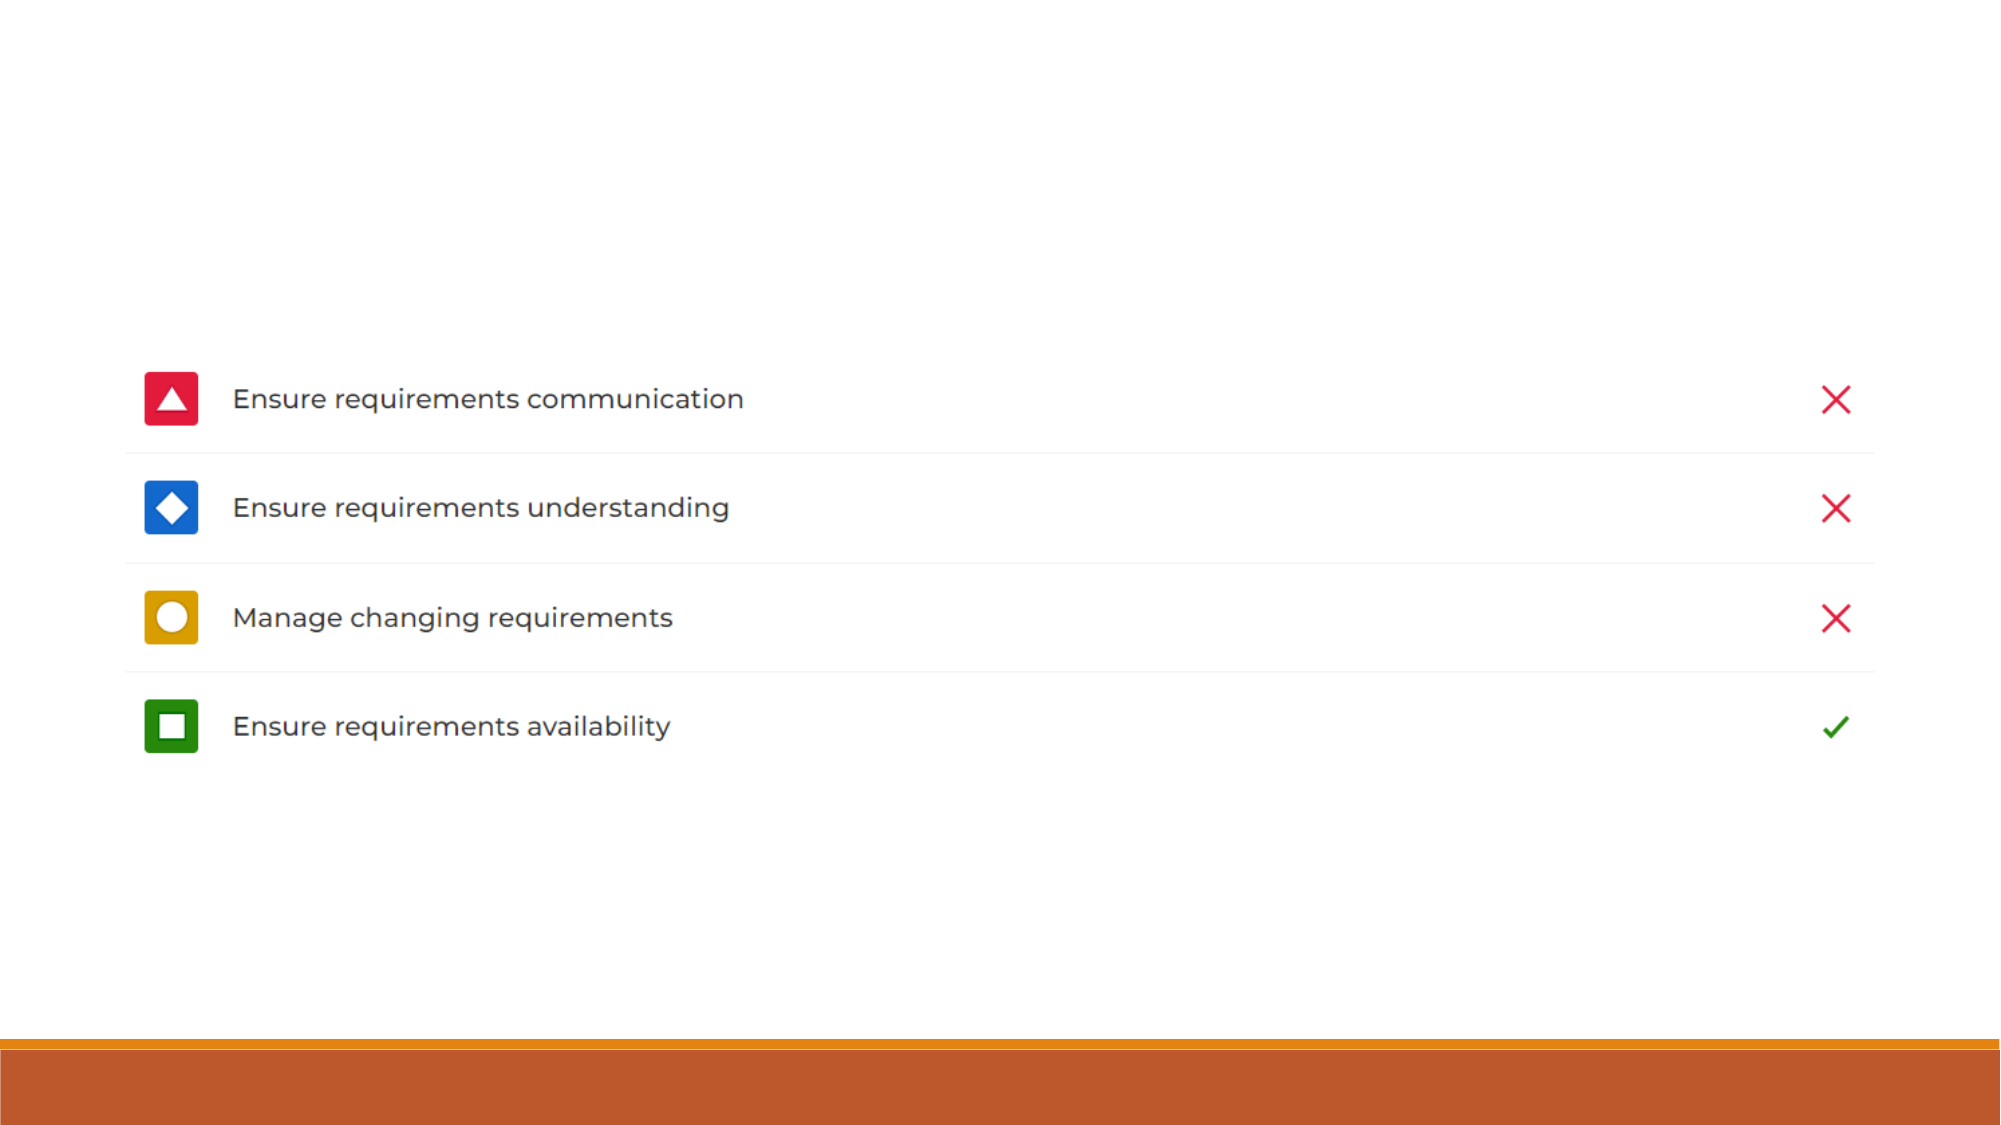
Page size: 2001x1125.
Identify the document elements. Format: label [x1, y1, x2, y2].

picture [125, 356, 1875, 769]
